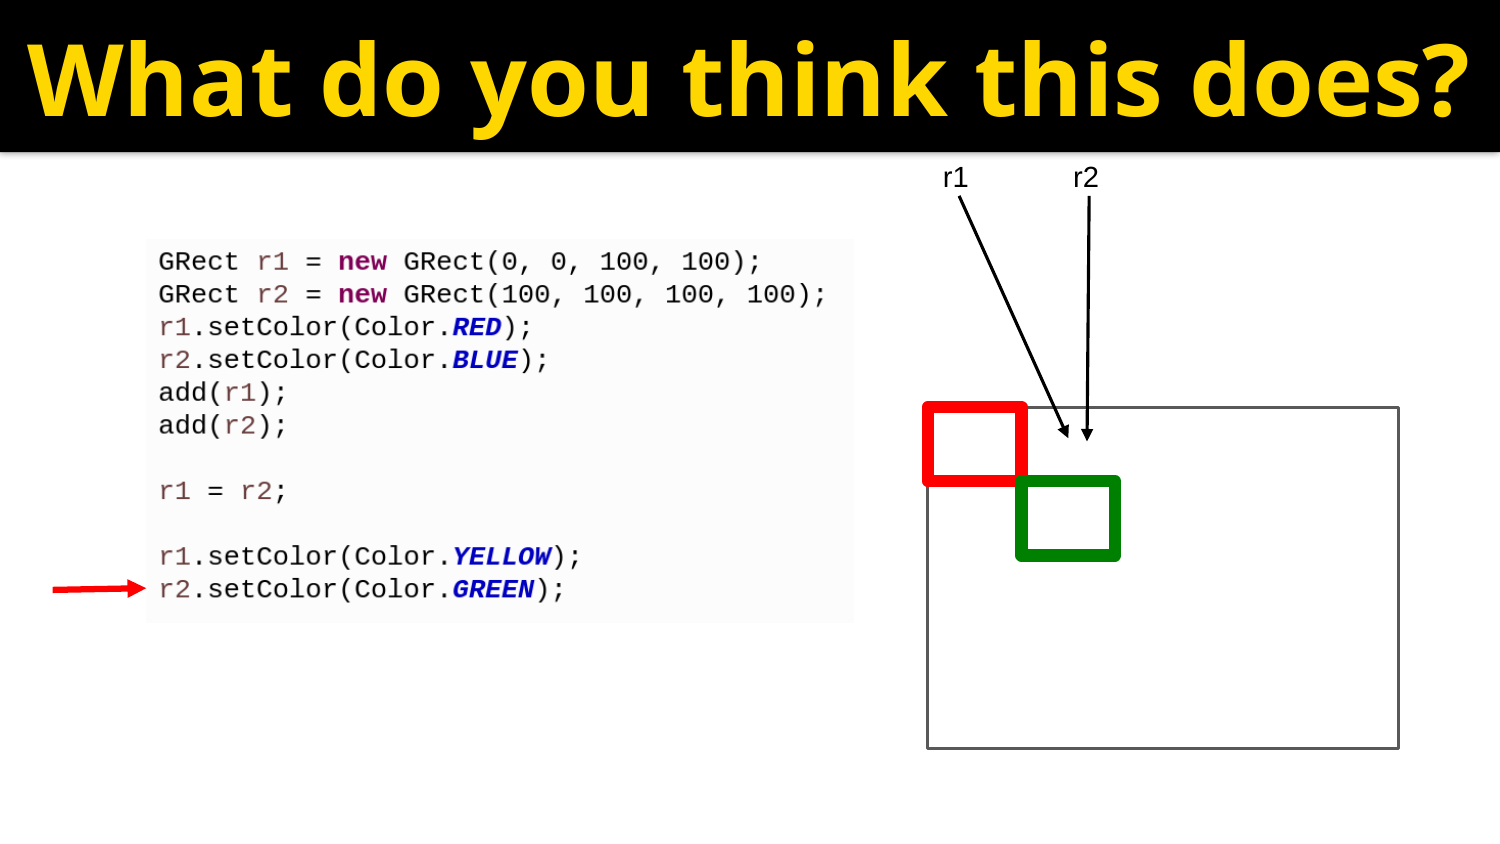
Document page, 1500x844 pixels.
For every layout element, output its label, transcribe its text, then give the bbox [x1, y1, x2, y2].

picture [146, 238, 855, 623]
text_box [1086, 195, 1090, 442]
text_box r2 [1058, 161, 1115, 249]
text_box [1021, 481, 1115, 556]
text_box [927, 407, 1022, 482]
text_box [52, 587, 147, 591]
text_box What do you think this does? [0, 0, 1500, 153]
text_box r1 [927, 161, 985, 249]
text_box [958, 195, 1069, 439]
text_box [927, 407, 1399, 749]
